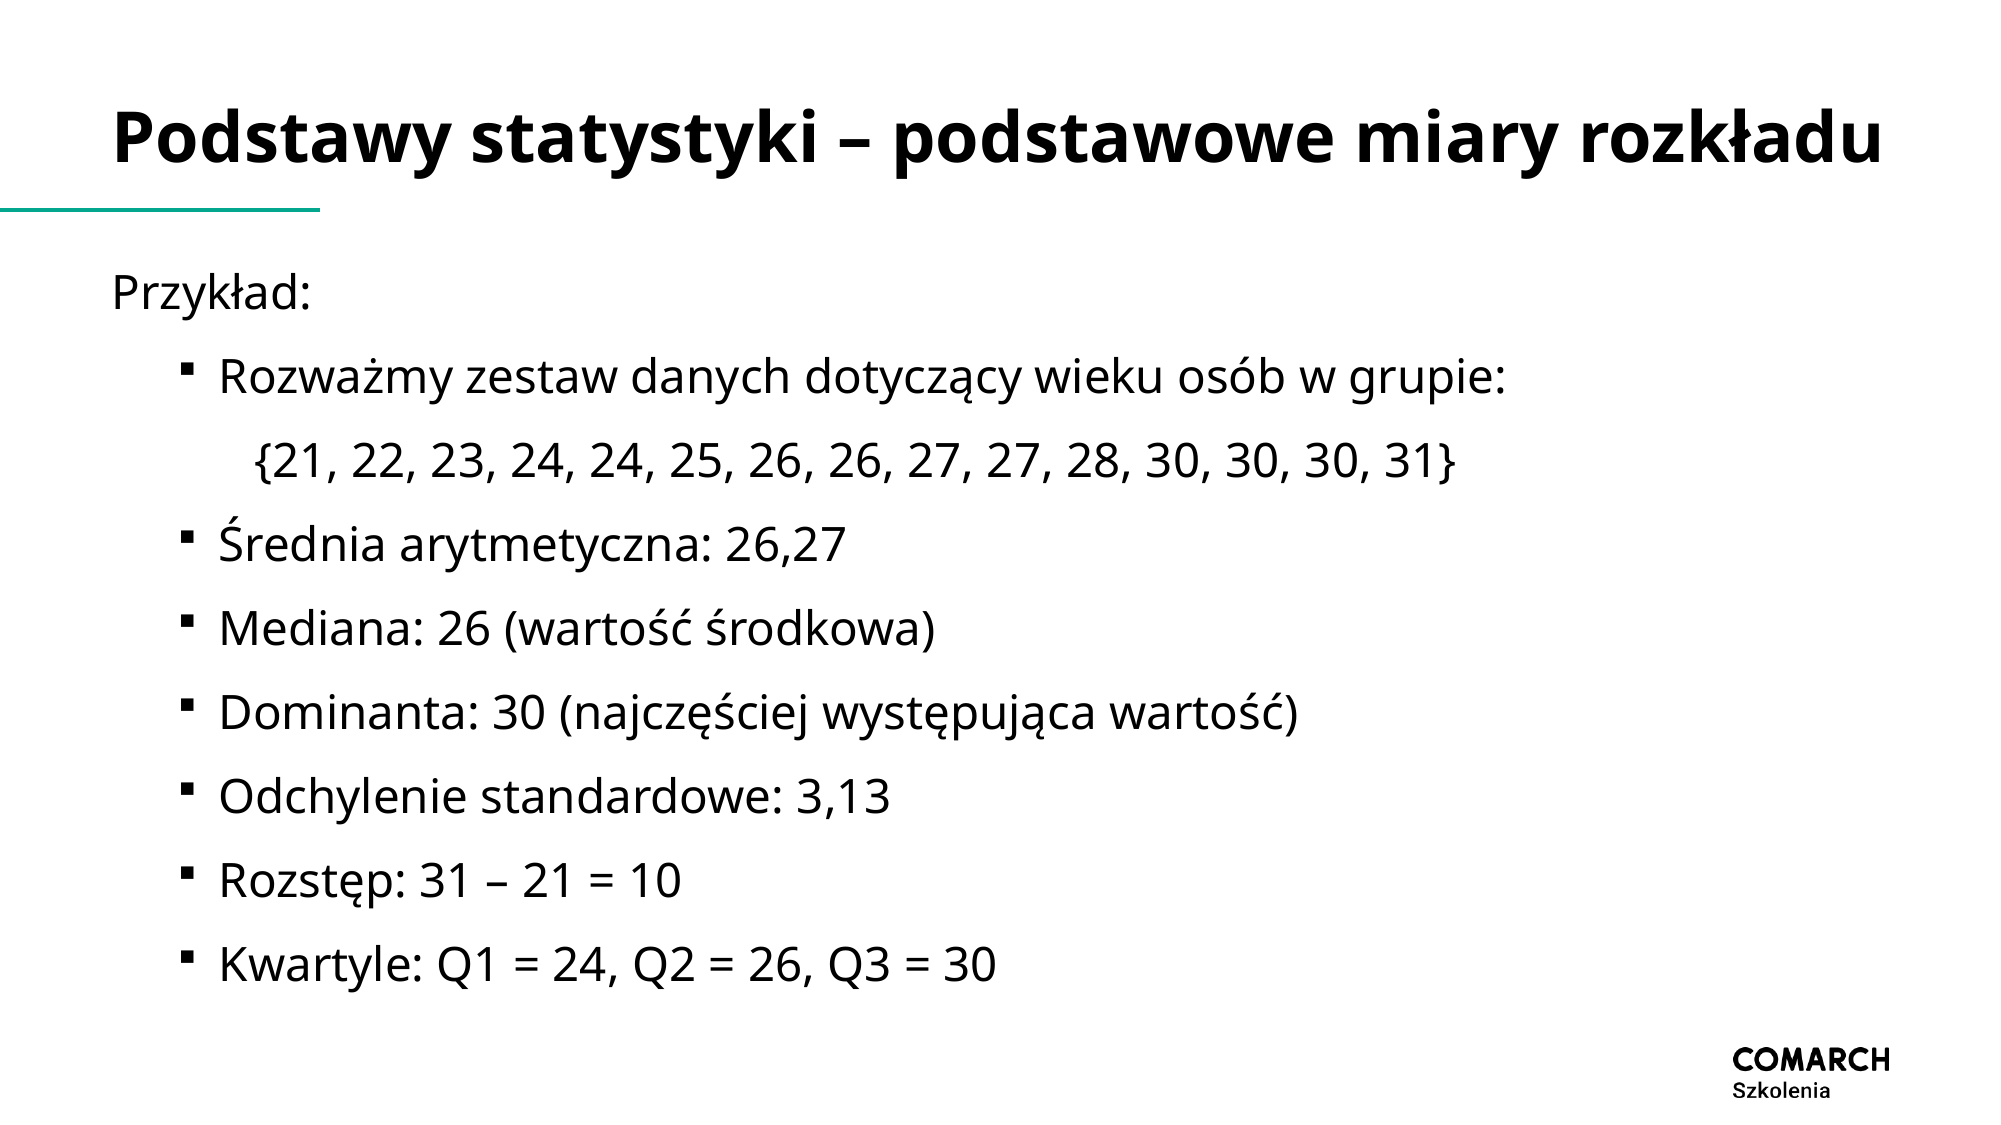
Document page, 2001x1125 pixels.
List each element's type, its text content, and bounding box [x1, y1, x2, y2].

title Podstawy statystyki – podstawowe miary rozkładu [111, 0, 1889, 185]
picture [1733, 1047, 1889, 1098]
list Przykład: Rozważmy zestaw danych dotyczący wieku osób w grupie: {21, 22, 23, 24, 24, 25, 26, 26, 27, 27, 28, 30, 30, 30, 31} Średnia arytmetyczna: 26,27 Mediana: 26 (wartość środkowa) Dominanta: 30 (najczęściej występująca wartość) Odchylenie standardowe: 3,13 Rozstęp: 31 – 21 = 10 Kwartyle: Q1 = 24, Q2 = 26, Q3 = 30 [111, 243, 1889, 1000]
